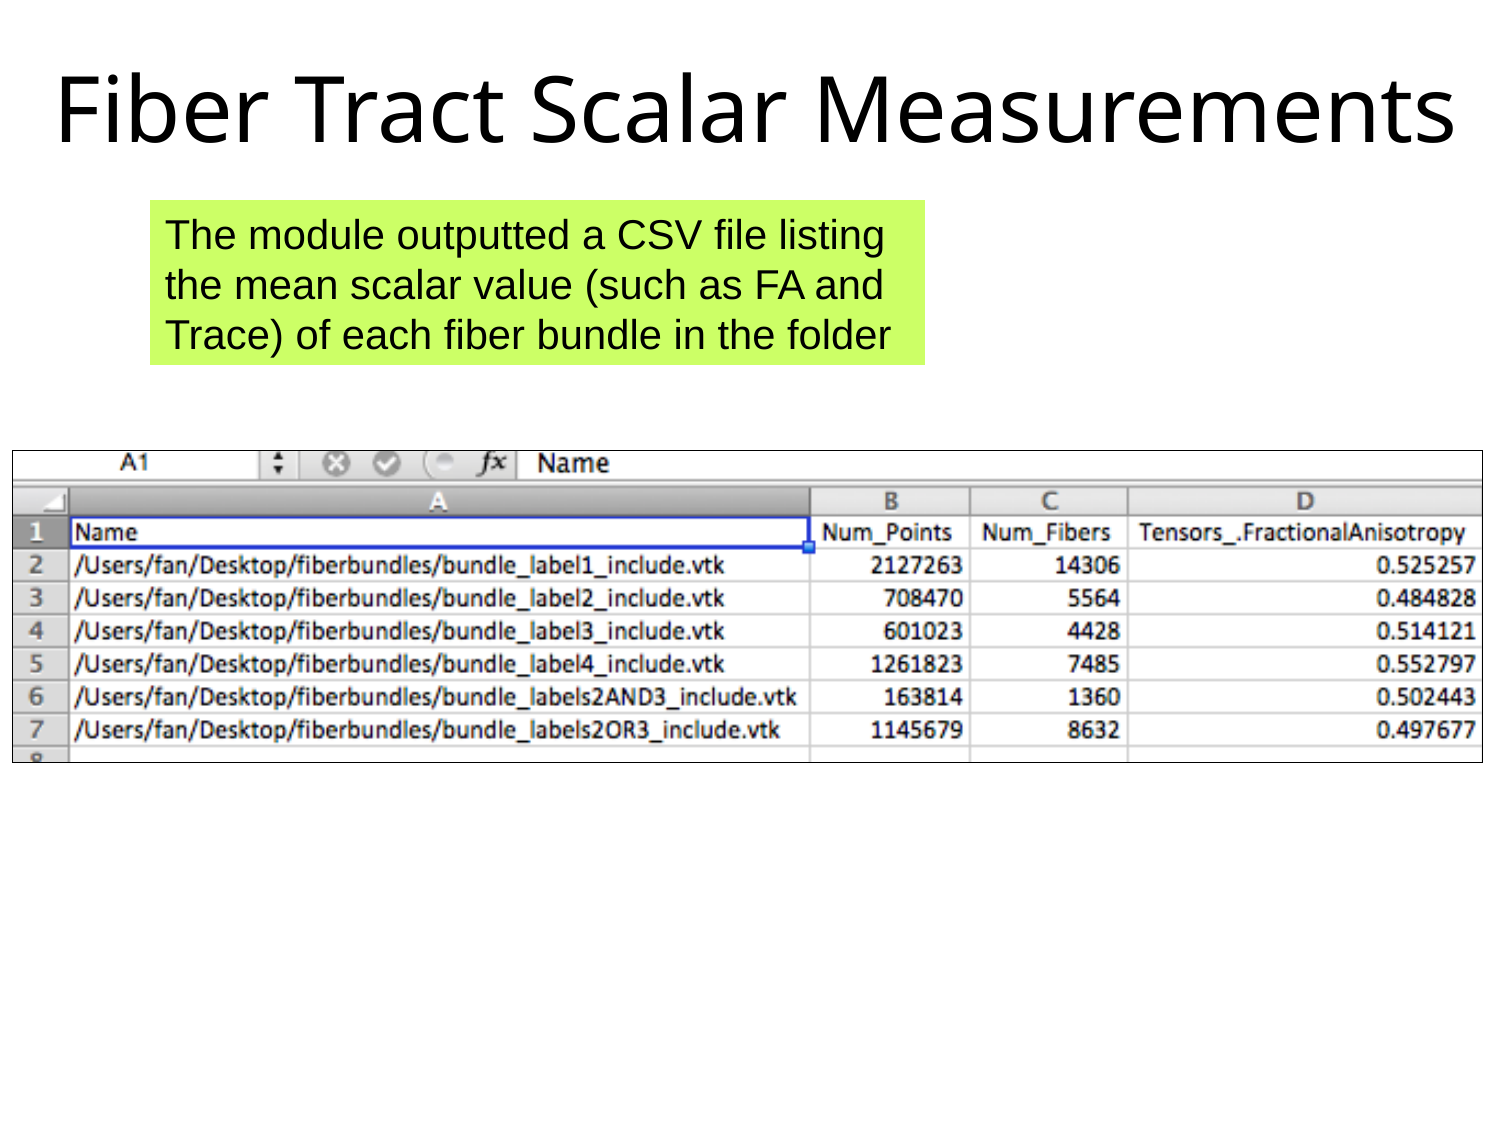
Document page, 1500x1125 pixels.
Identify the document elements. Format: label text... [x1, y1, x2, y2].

text_box The module outputted a CSV file listing the mean scalar value (such as FA and Trace) of each fiber bundle in the folder [150, 200, 925, 365]
picture [12, 449, 1483, 763]
title Fiber Tract Scalar Measurements [12, 12, 1500, 200]
